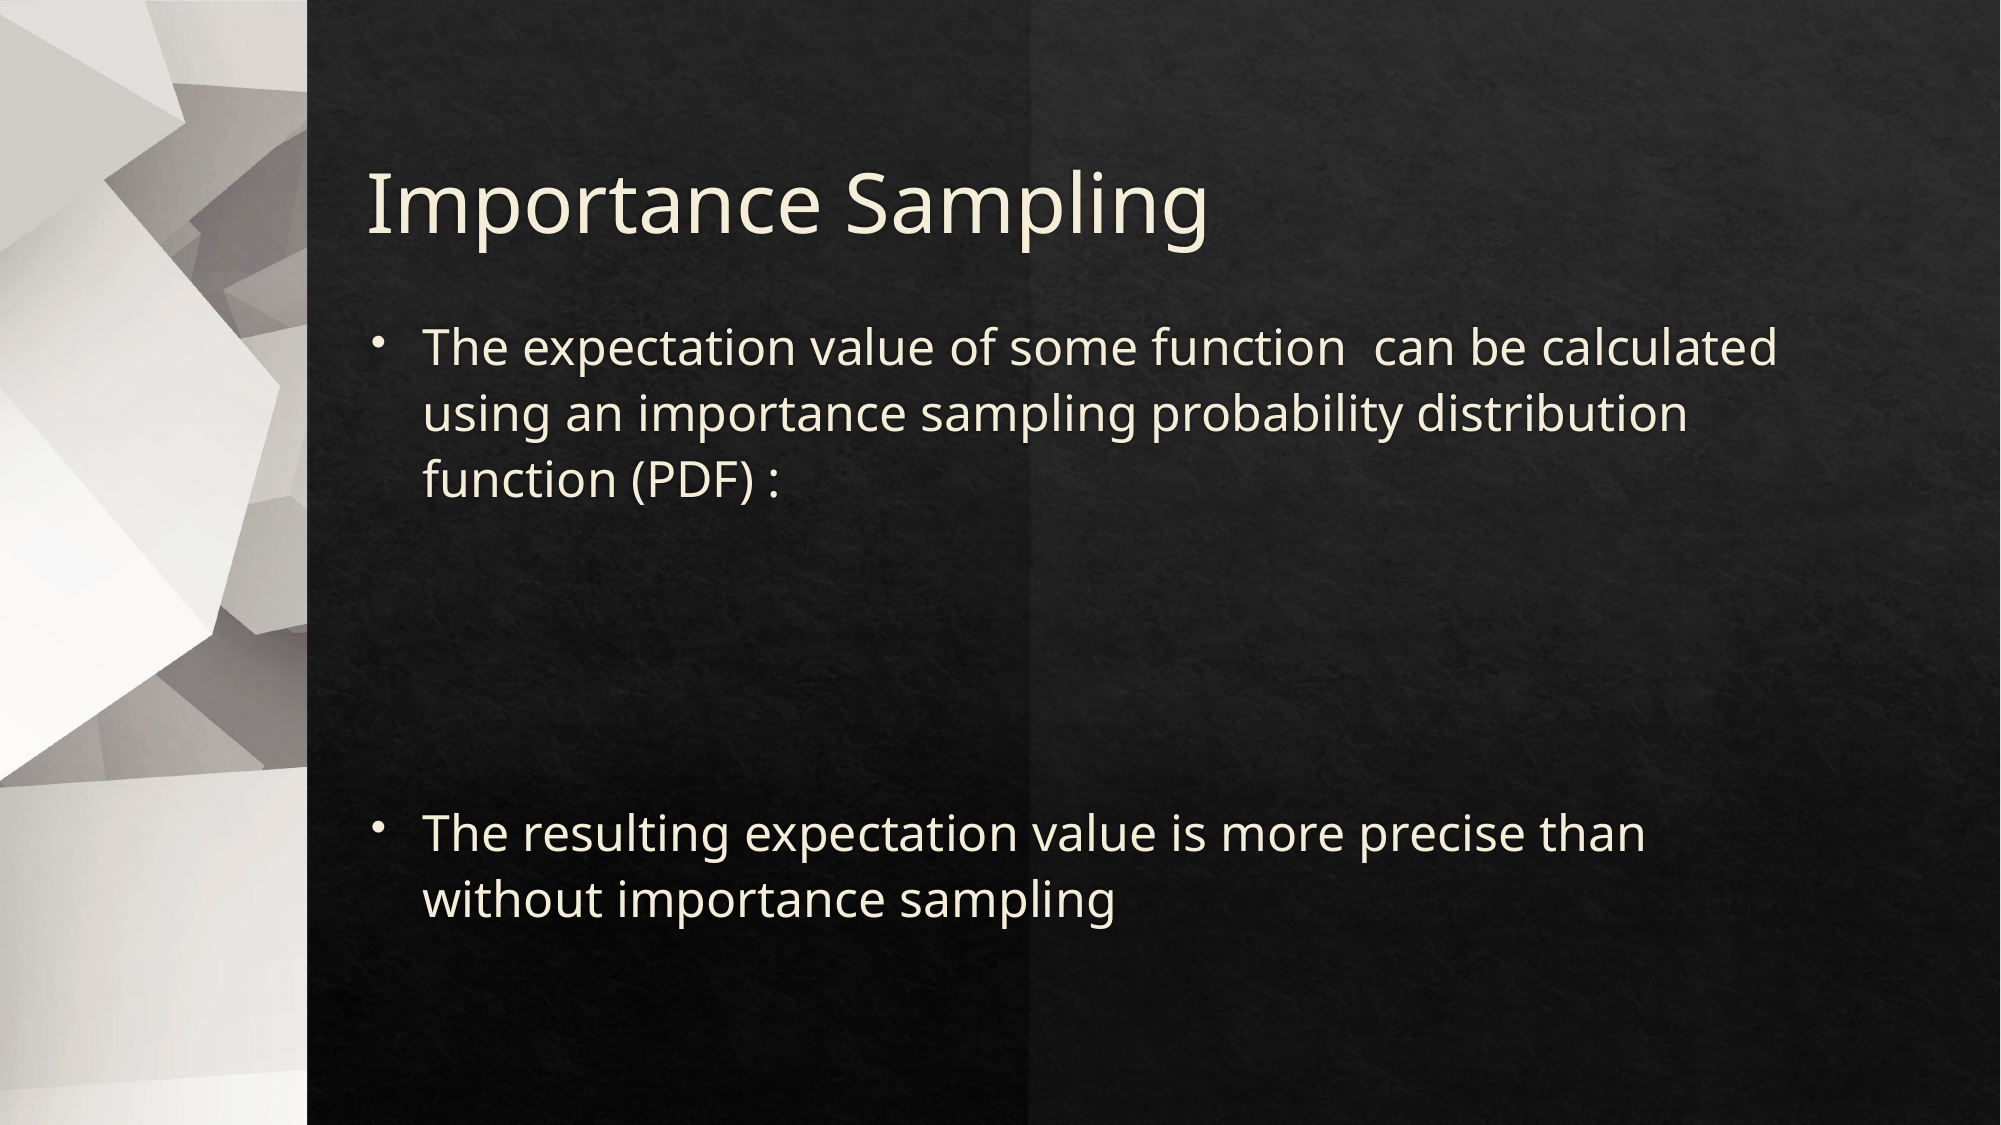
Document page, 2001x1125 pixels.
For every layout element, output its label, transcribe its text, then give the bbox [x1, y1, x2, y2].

text_box [312, 0, 1021, 1125]
title Importance Sampling [351, 99, 1018, 260]
picture [0, 0, 308, 1125]
picture [1026, 0, 2000, 1125]
